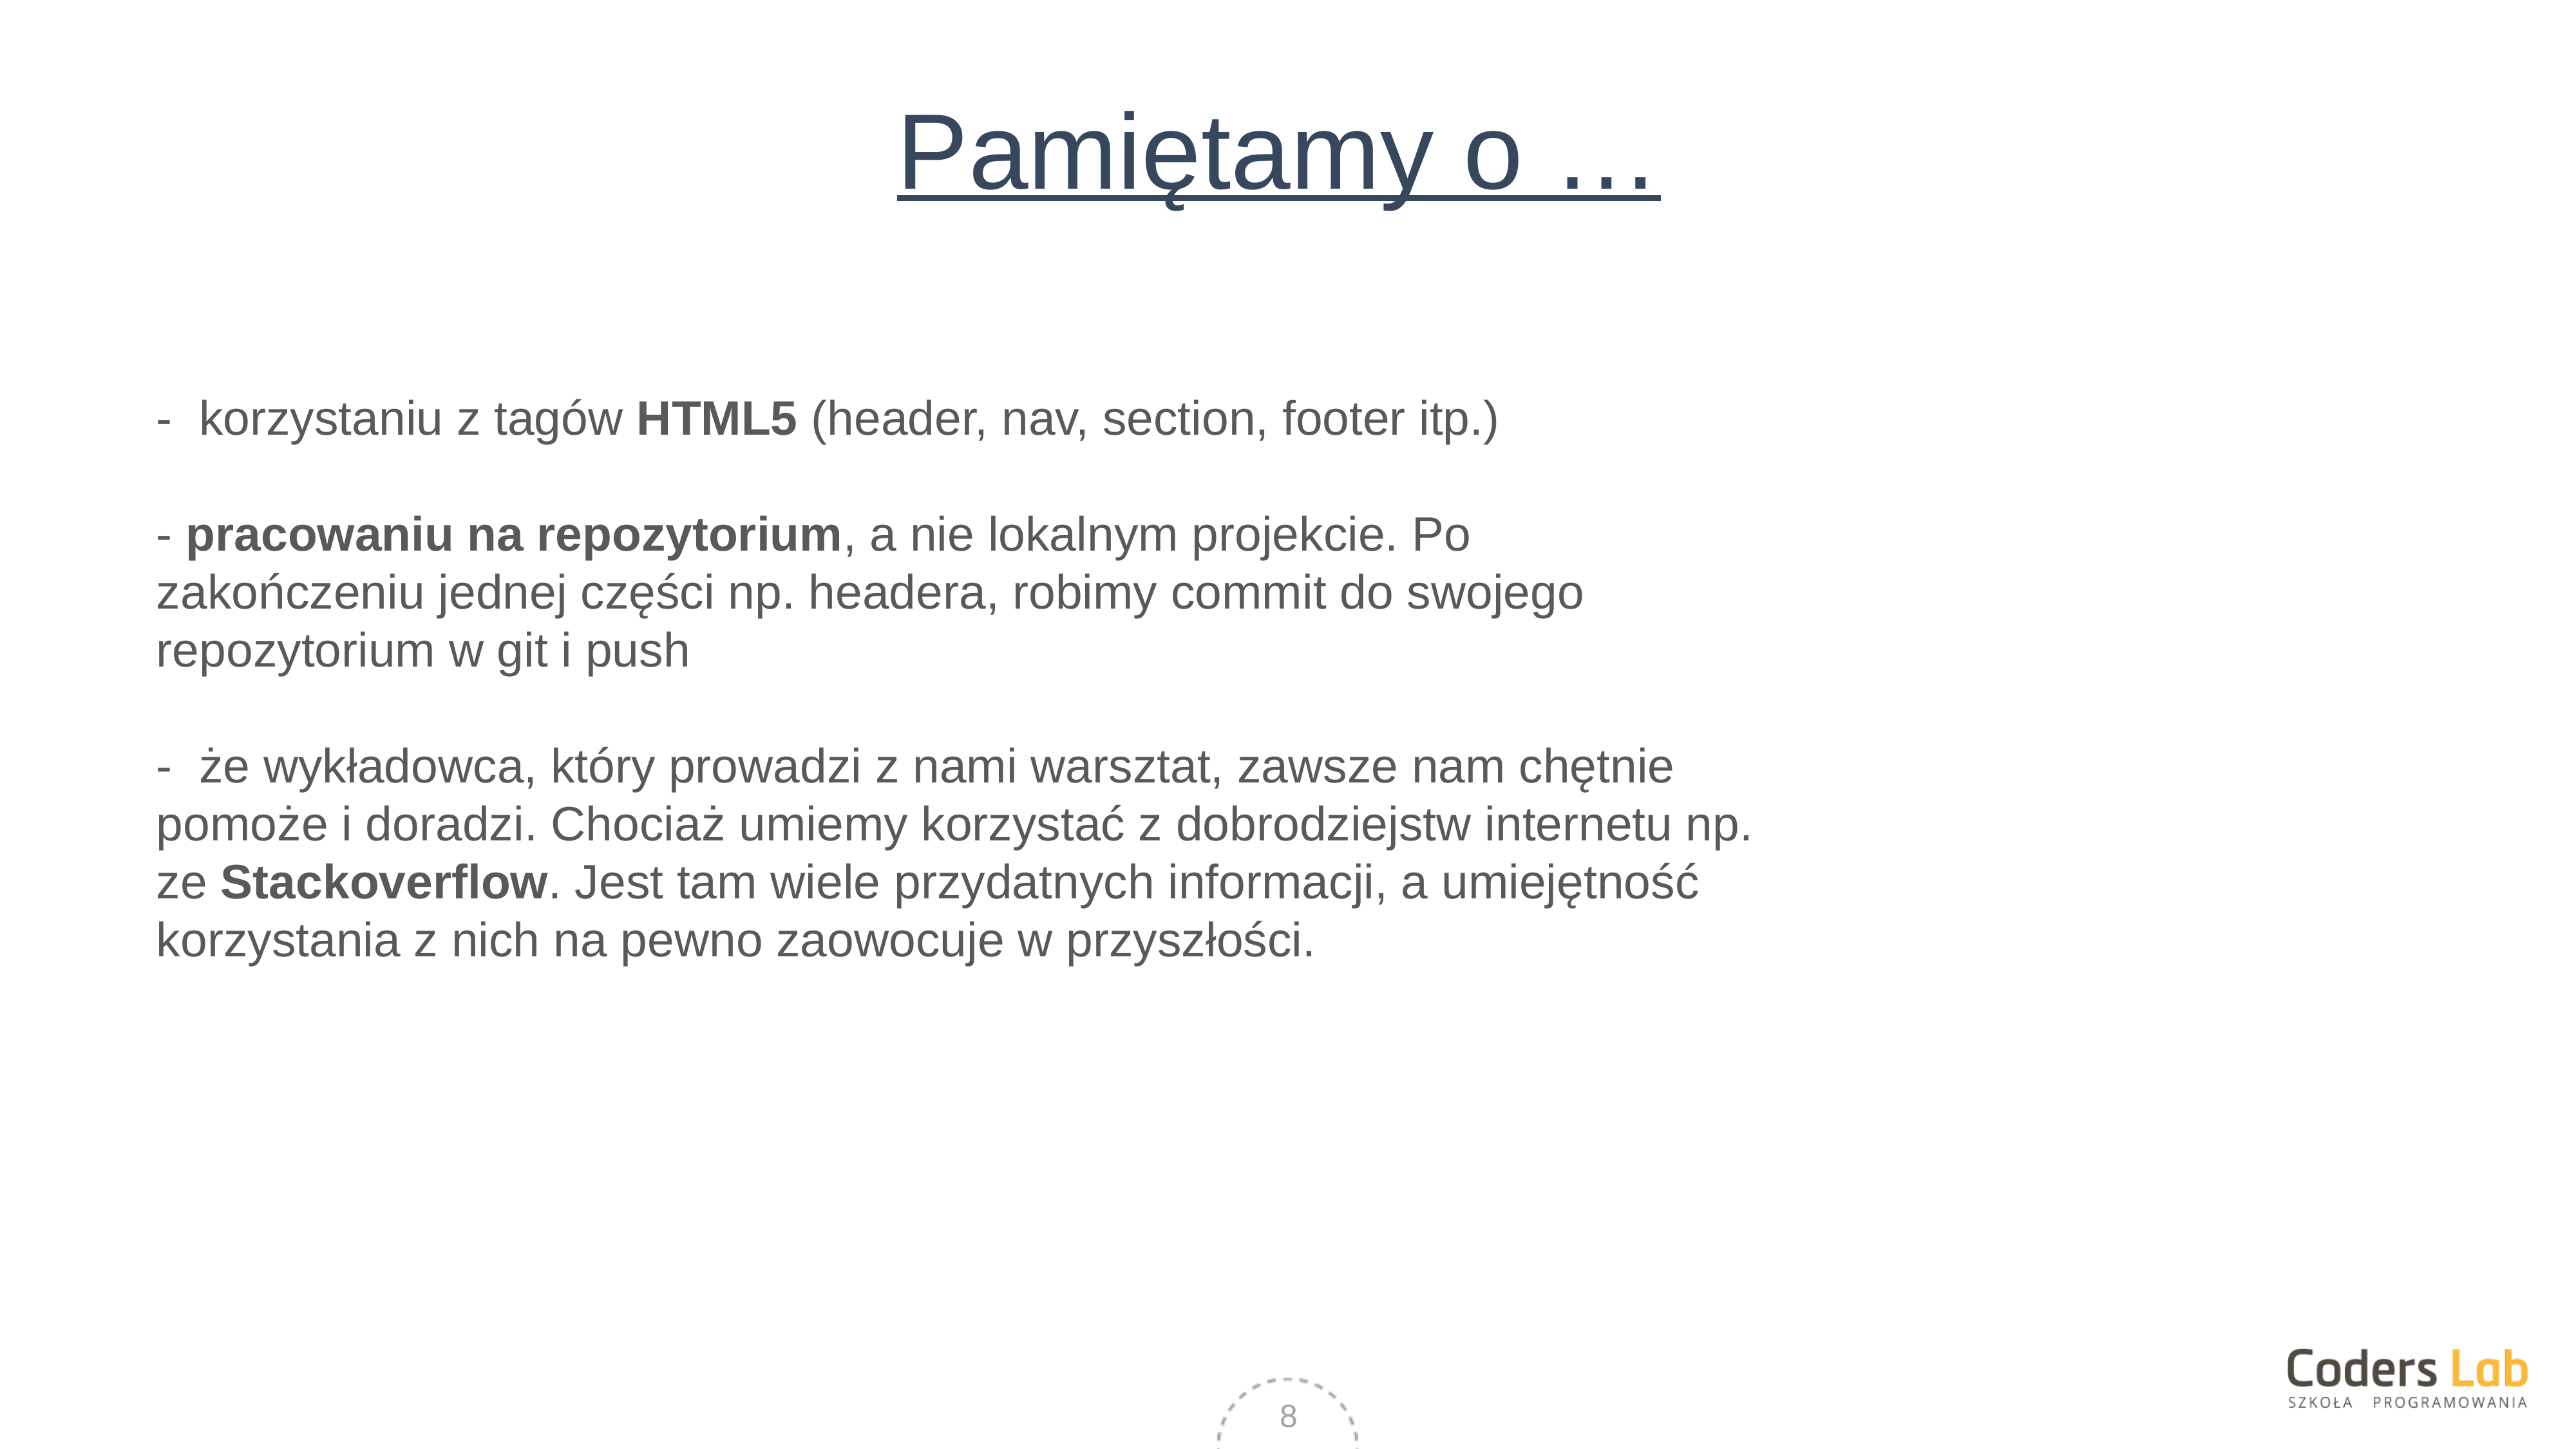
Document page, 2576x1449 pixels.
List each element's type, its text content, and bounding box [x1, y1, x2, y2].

slide_number 8 [1266, 1395, 1311, 1444]
title Pamiętamy o … [290, 77, 2269, 208]
picture [1217, 1378, 1359, 1449]
text_box - korzystaniu z tagów HTML5 (header, nav, section, footer itp.) - pracowaniu na repozytorium, a nie lokalnym projekcie. Po zakończeniu jednej części np. headera, robimy commit do swojego repozytorium w git i push - że wykładowca, który prowadzi z nami warsztat, zawsze nam chętnie pomoże i doradzi. Chociaż umiemy korzystać z dobrodziejstw internetu np. ze Stackoverflow. Jest tam wiele przydatnych informacji, a umiejętność korzystania z nich na pewno zaowocuje w przyszłości. [147, 382, 1773, 1030]
picture [2282, 1340, 2533, 1421]
